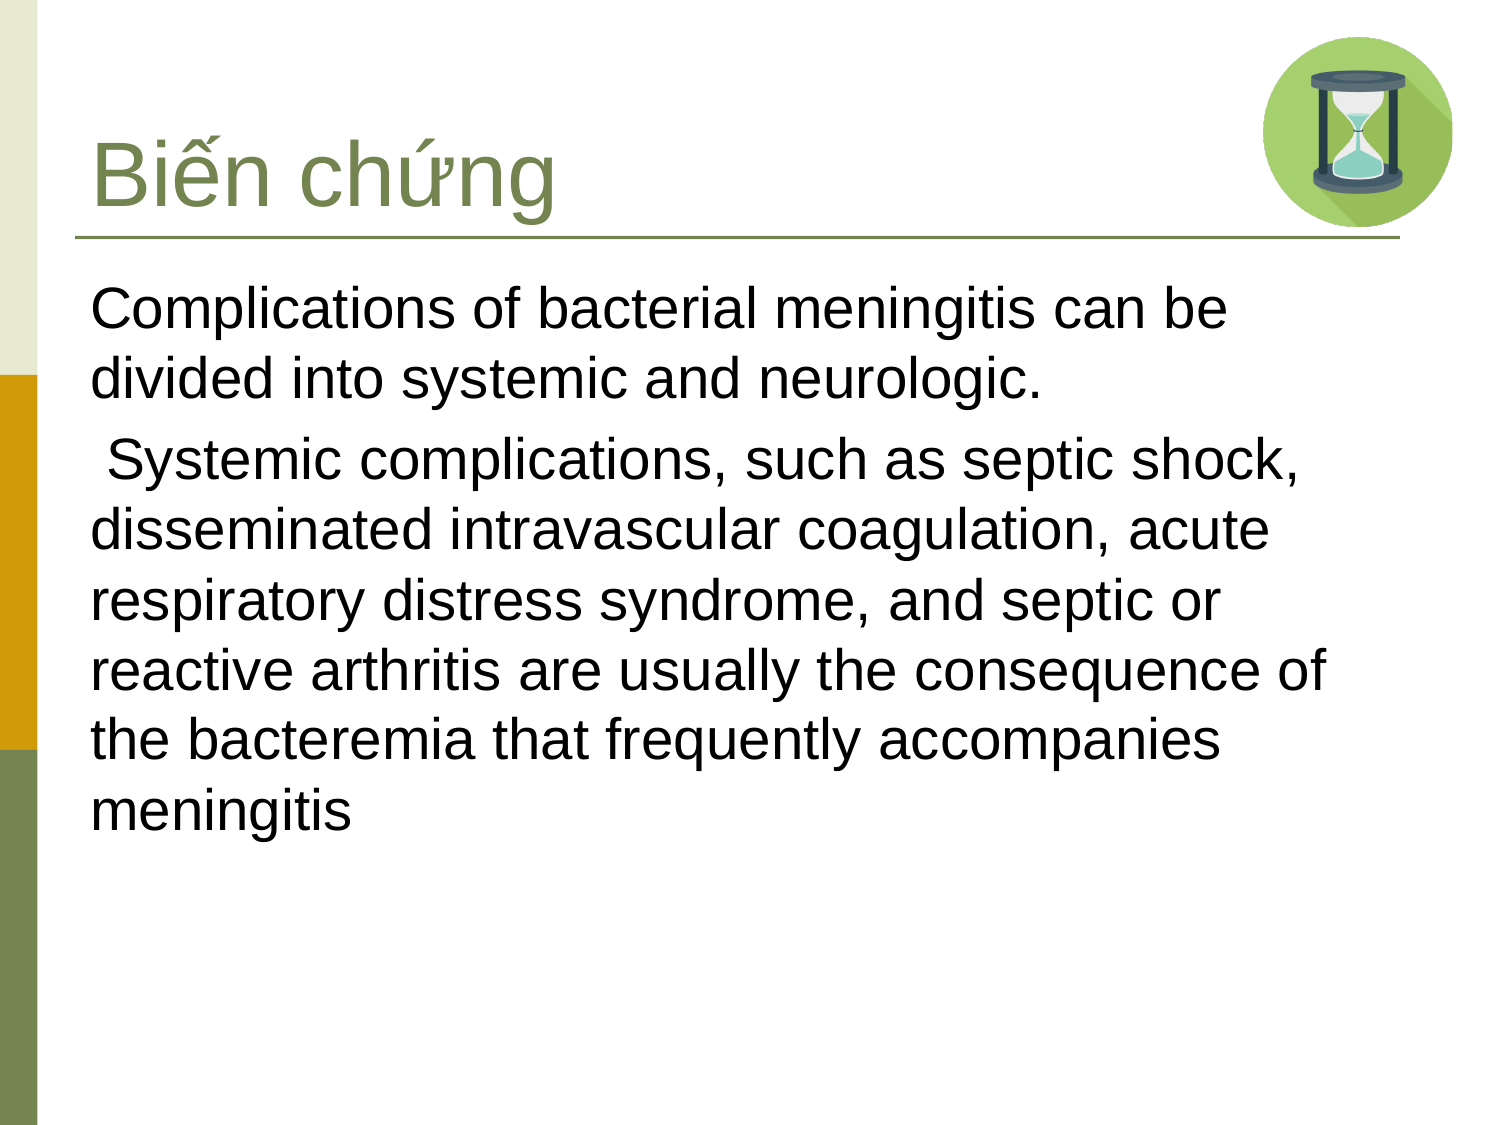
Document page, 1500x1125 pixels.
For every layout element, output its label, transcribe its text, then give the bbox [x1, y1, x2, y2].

title Biến chứng [75, 45, 1425, 233]
picture [1263, 37, 1453, 227]
list Complications of bacterial meningitis can be divided into systemic and neurologic. Systemic complications, such as septic shock, disseminated intravascular coagulation, acute respiratory distress syndrome, and septic or reactive arthritis are usually the consequence of the bacteremia that frequently accompanies meningitis [75, 262, 1425, 1006]
